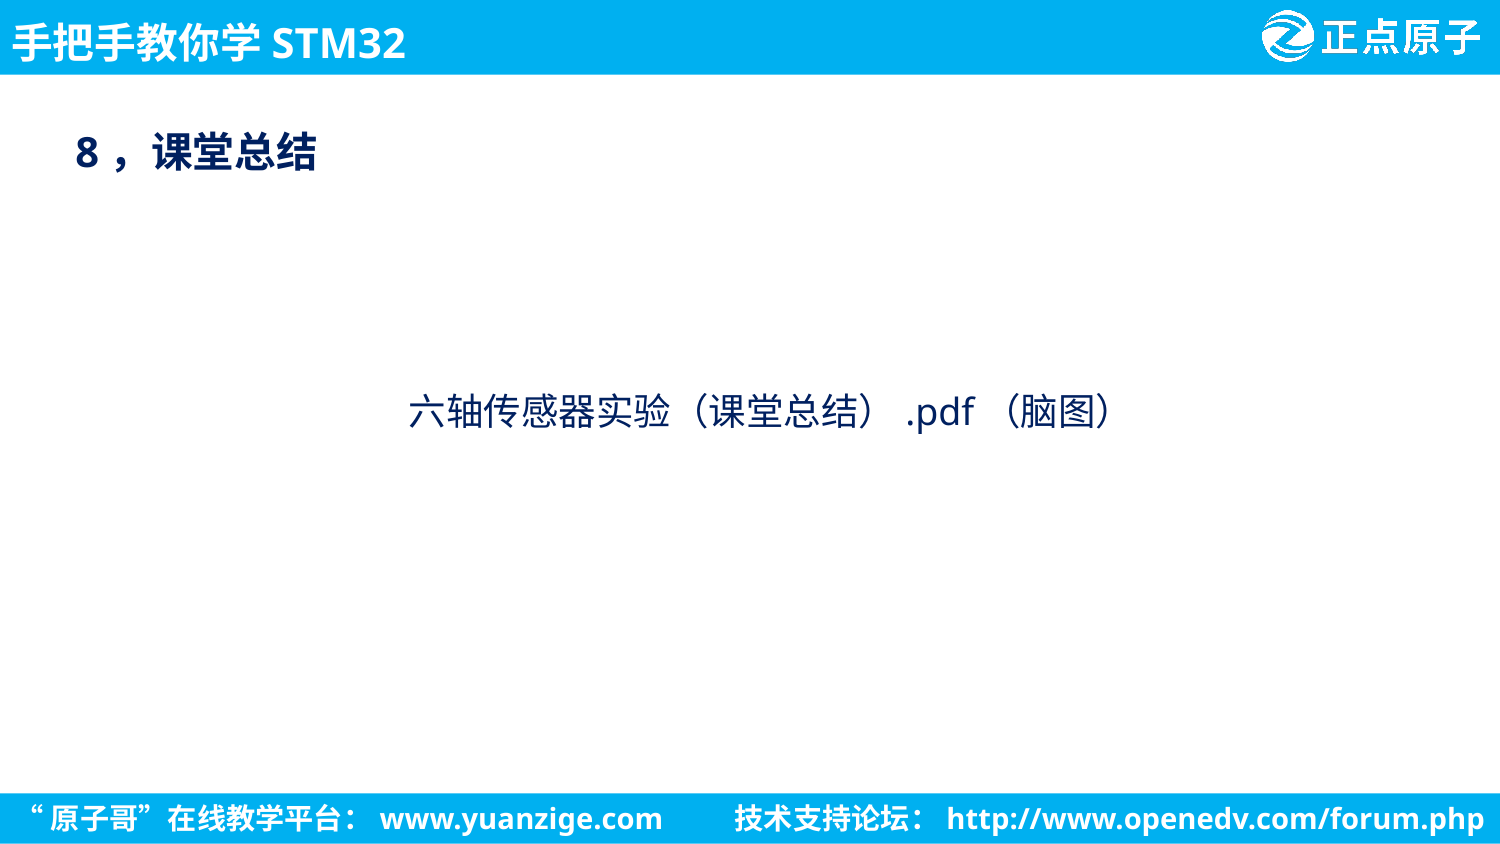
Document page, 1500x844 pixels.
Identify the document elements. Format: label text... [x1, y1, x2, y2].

picture [1276, 45, 1301, 53]
text_box 六轴传感器实验（课堂总结）.pdf（脑图） [101, 357, 1441, 440]
picture [1446, 21, 1479, 54]
picture [1263, 27, 1301, 61]
picture [1273, 11, 1314, 45]
text_box “原子哥”在线教学平台：www.yuanzige.com [0, 793, 560, 843]
picture [1431, 45, 1438, 51]
picture [1368, 19, 1396, 42]
text_box 8，课堂总结 [67, 97, 636, 181]
text_box 手把手教你学STM32 [0, 0, 967, 75]
text_box [0, 0, 1500, 76]
picture [1405, 21, 1438, 54]
picture [1323, 21, 1357, 53]
picture [1412, 45, 1418, 52]
picture [1391, 46, 1397, 53]
text_box 技术支持论坛：http://www.openedv.com/forum.php [560, 793, 1500, 843]
